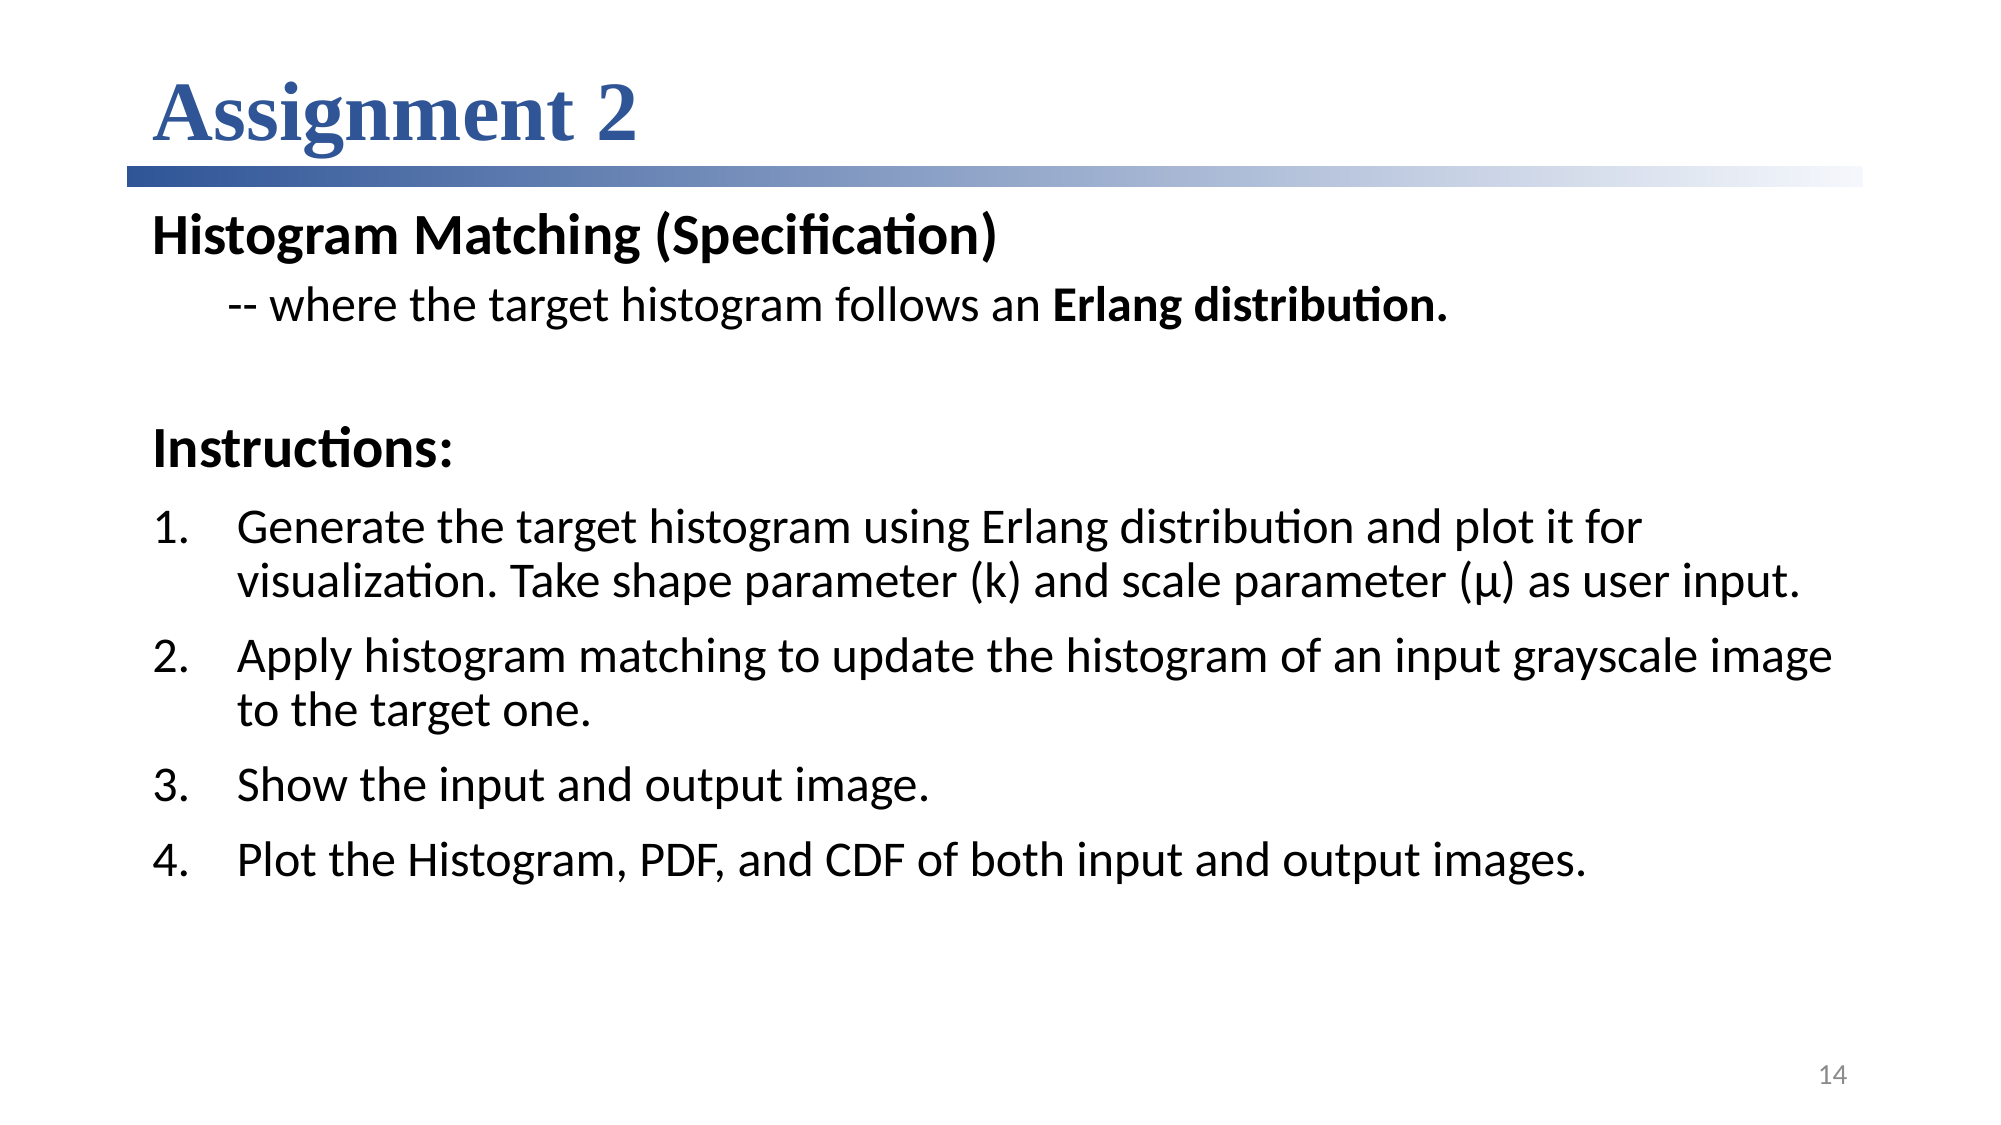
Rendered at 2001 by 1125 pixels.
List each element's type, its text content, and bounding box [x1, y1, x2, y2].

title Assignment 2 [137, 59, 1863, 167]
list Histogram Matching (Specification) -- where the target histogram follows an Erlang distribution. Instructions: Generate the target histogram using Erlang distribution and plot it for visualization. Take shape parameter (k) and scale parameter (µ) as user input. Apply histogram matching to update the histogram of an input grayscale image to the target one. Show the input and output image. Plot the Histogram, PDF, and CDF of both input and output images. [137, 197, 1863, 1014]
slide_number 14 [1412, 1042, 1863, 1103]
